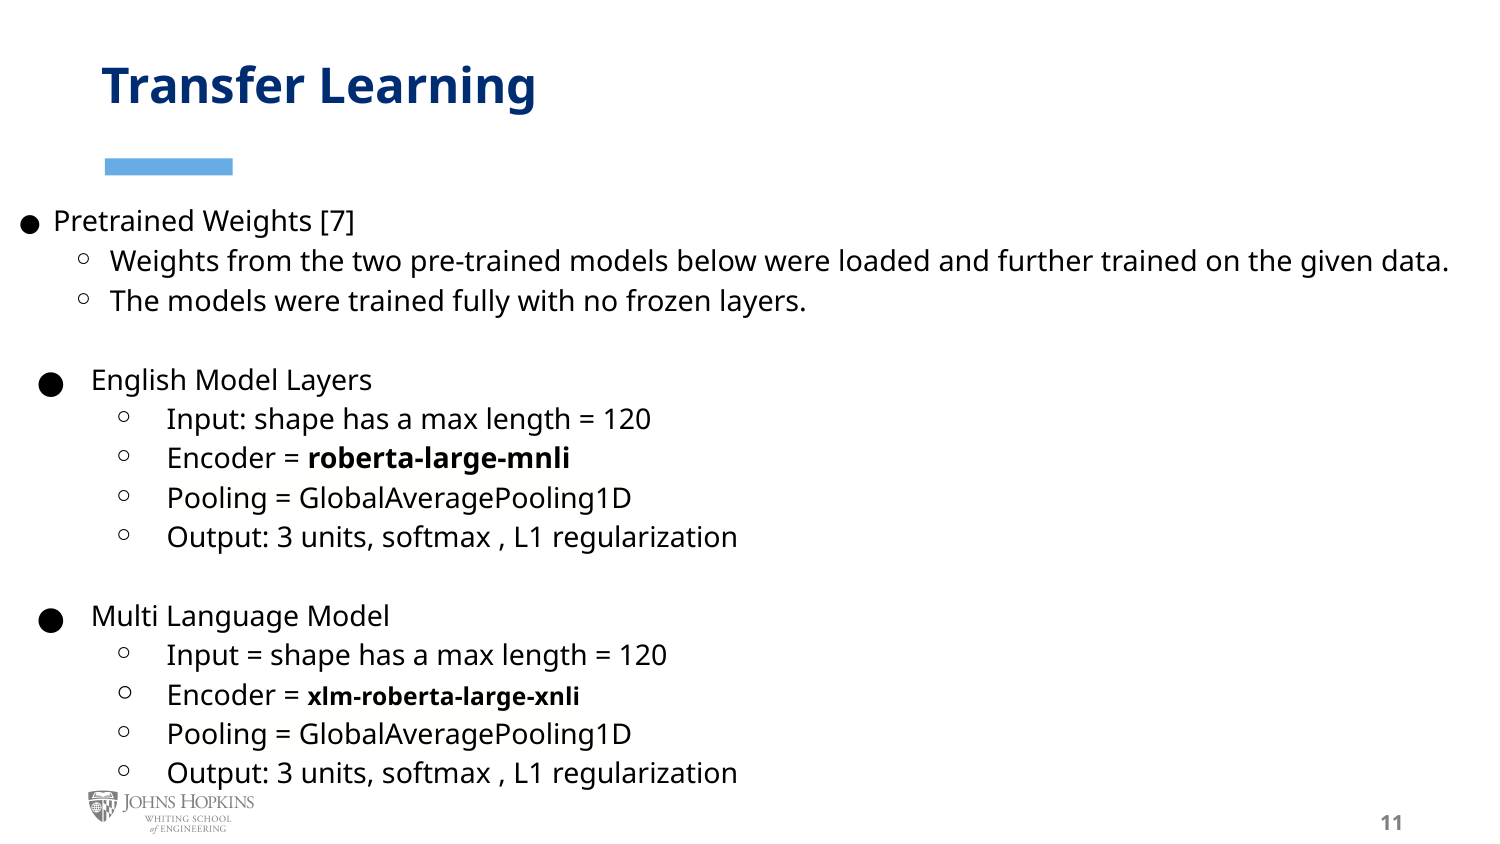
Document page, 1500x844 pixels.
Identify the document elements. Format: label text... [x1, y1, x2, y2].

list Pretrained Weights [7] Weights from the two pre-trained models below were loaded and further trained on the given data. The models were trained fully with no frozen layers. English Model Layers Input: shape has a max length = 120 Encoder = roberta-large-mnli Pooling = GlobalAveragePooling1D Output: 3 units, softmax , L1 regularization Multi Language Model Input = shape has a max length = 120 Encoder = xlm-roberta-large-xnli Pooling = GlobalAveragePooling1D Output: 3 units, softmax , L1 regularization [0, 182, 1468, 844]
title Transfer Learning [86, 46, 1414, 130]
